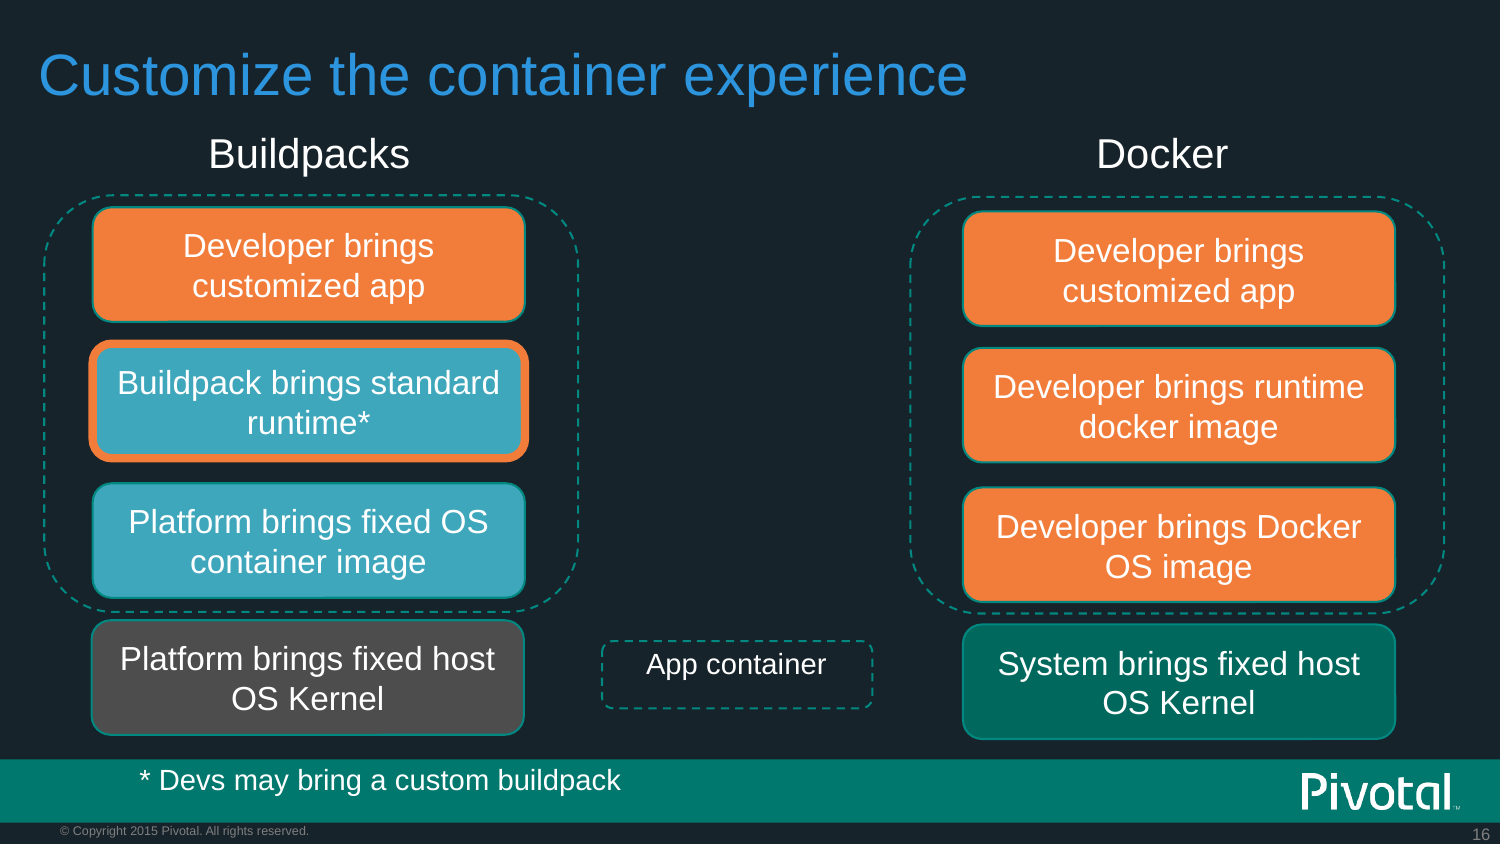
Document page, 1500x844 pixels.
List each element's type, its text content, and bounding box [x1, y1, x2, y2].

text_box Platform brings fixed host OS Kernel [89, 618, 526, 737]
text_box System brings fixed host OS Kernel [960, 622, 1398, 742]
text_box Docker [1081, 119, 1244, 185]
text_box [42, 193, 581, 615]
picture [1302, 773, 1460, 810]
text_box * Devs may bring a custom buildpack [50, 754, 711, 804]
text_box Platform brings fixed OS container image [90, 481, 528, 600]
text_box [601, 637, 873, 709]
title Customize the container experience [23, 30, 1403, 106]
text_box Developer brings customized app [90, 205, 528, 324]
text_box Buildpack brings standard runtime* [90, 341, 528, 461]
text_box [908, 194, 1447, 616]
text_box Buildpacks [193, 119, 426, 185]
